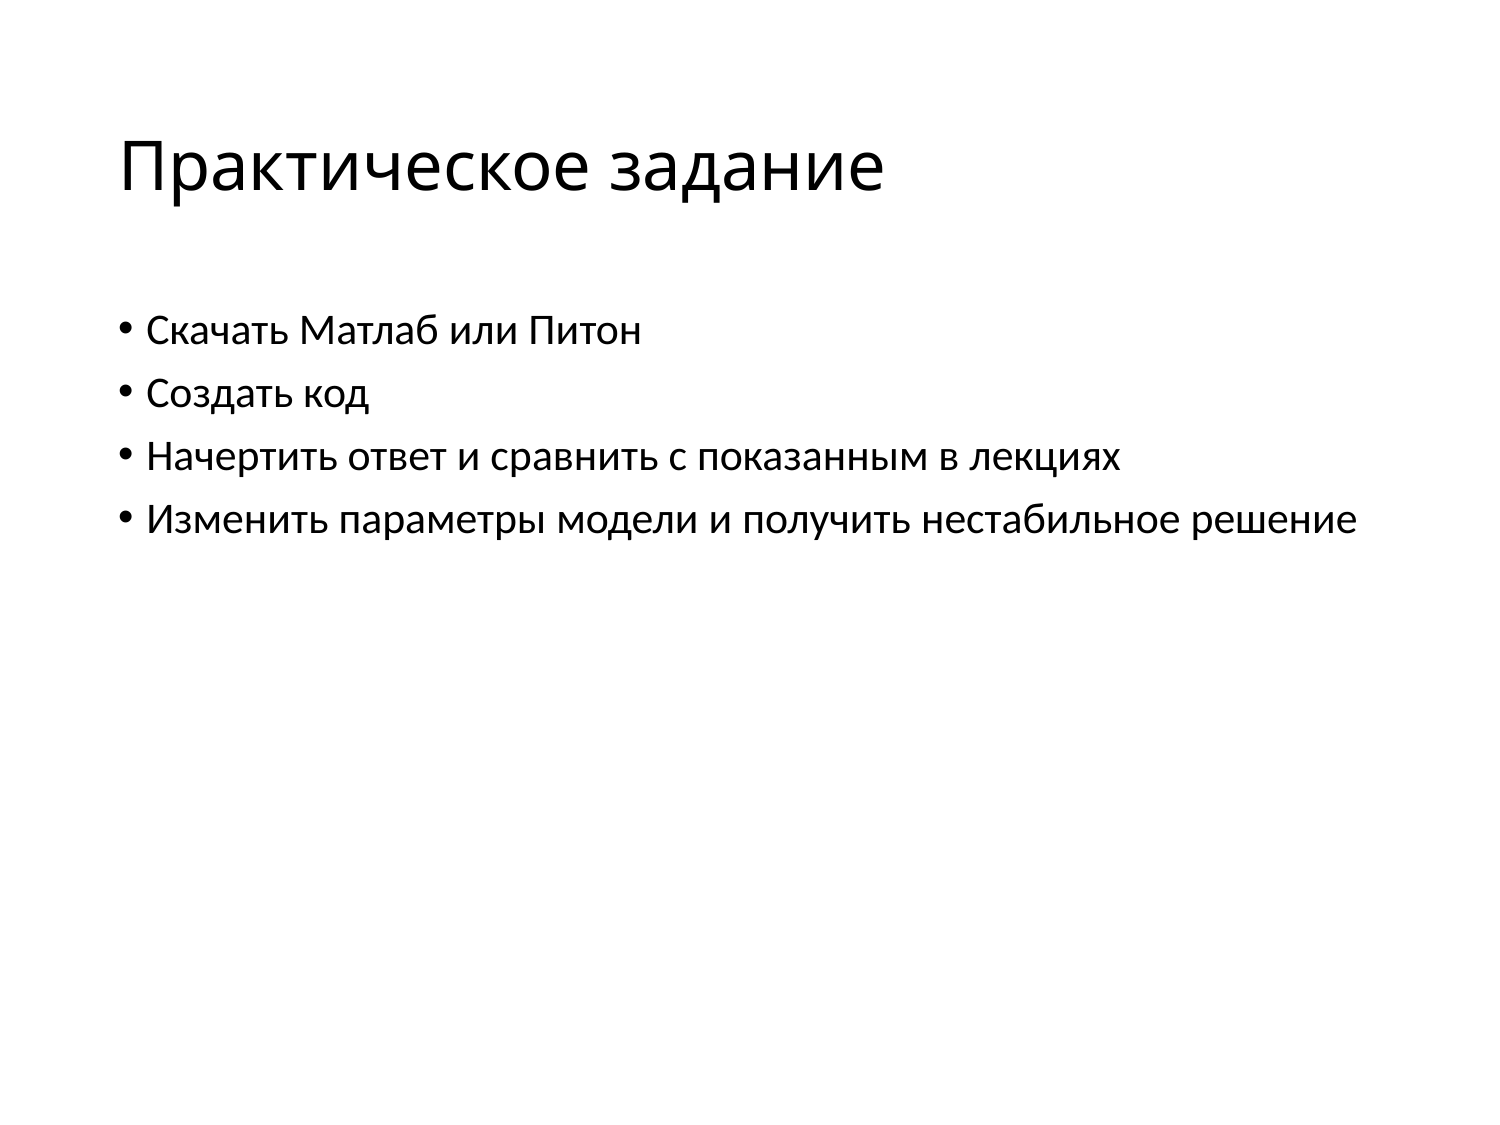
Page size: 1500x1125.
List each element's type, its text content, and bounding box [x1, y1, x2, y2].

title Практическое задание [103, 59, 1397, 278]
list Скачать Матлаб или Питон Создать код Начертить ответ и сравнить с показанным в лекциях Изменить параметры модели и получить нестабильное решение [103, 299, 1397, 1014]
